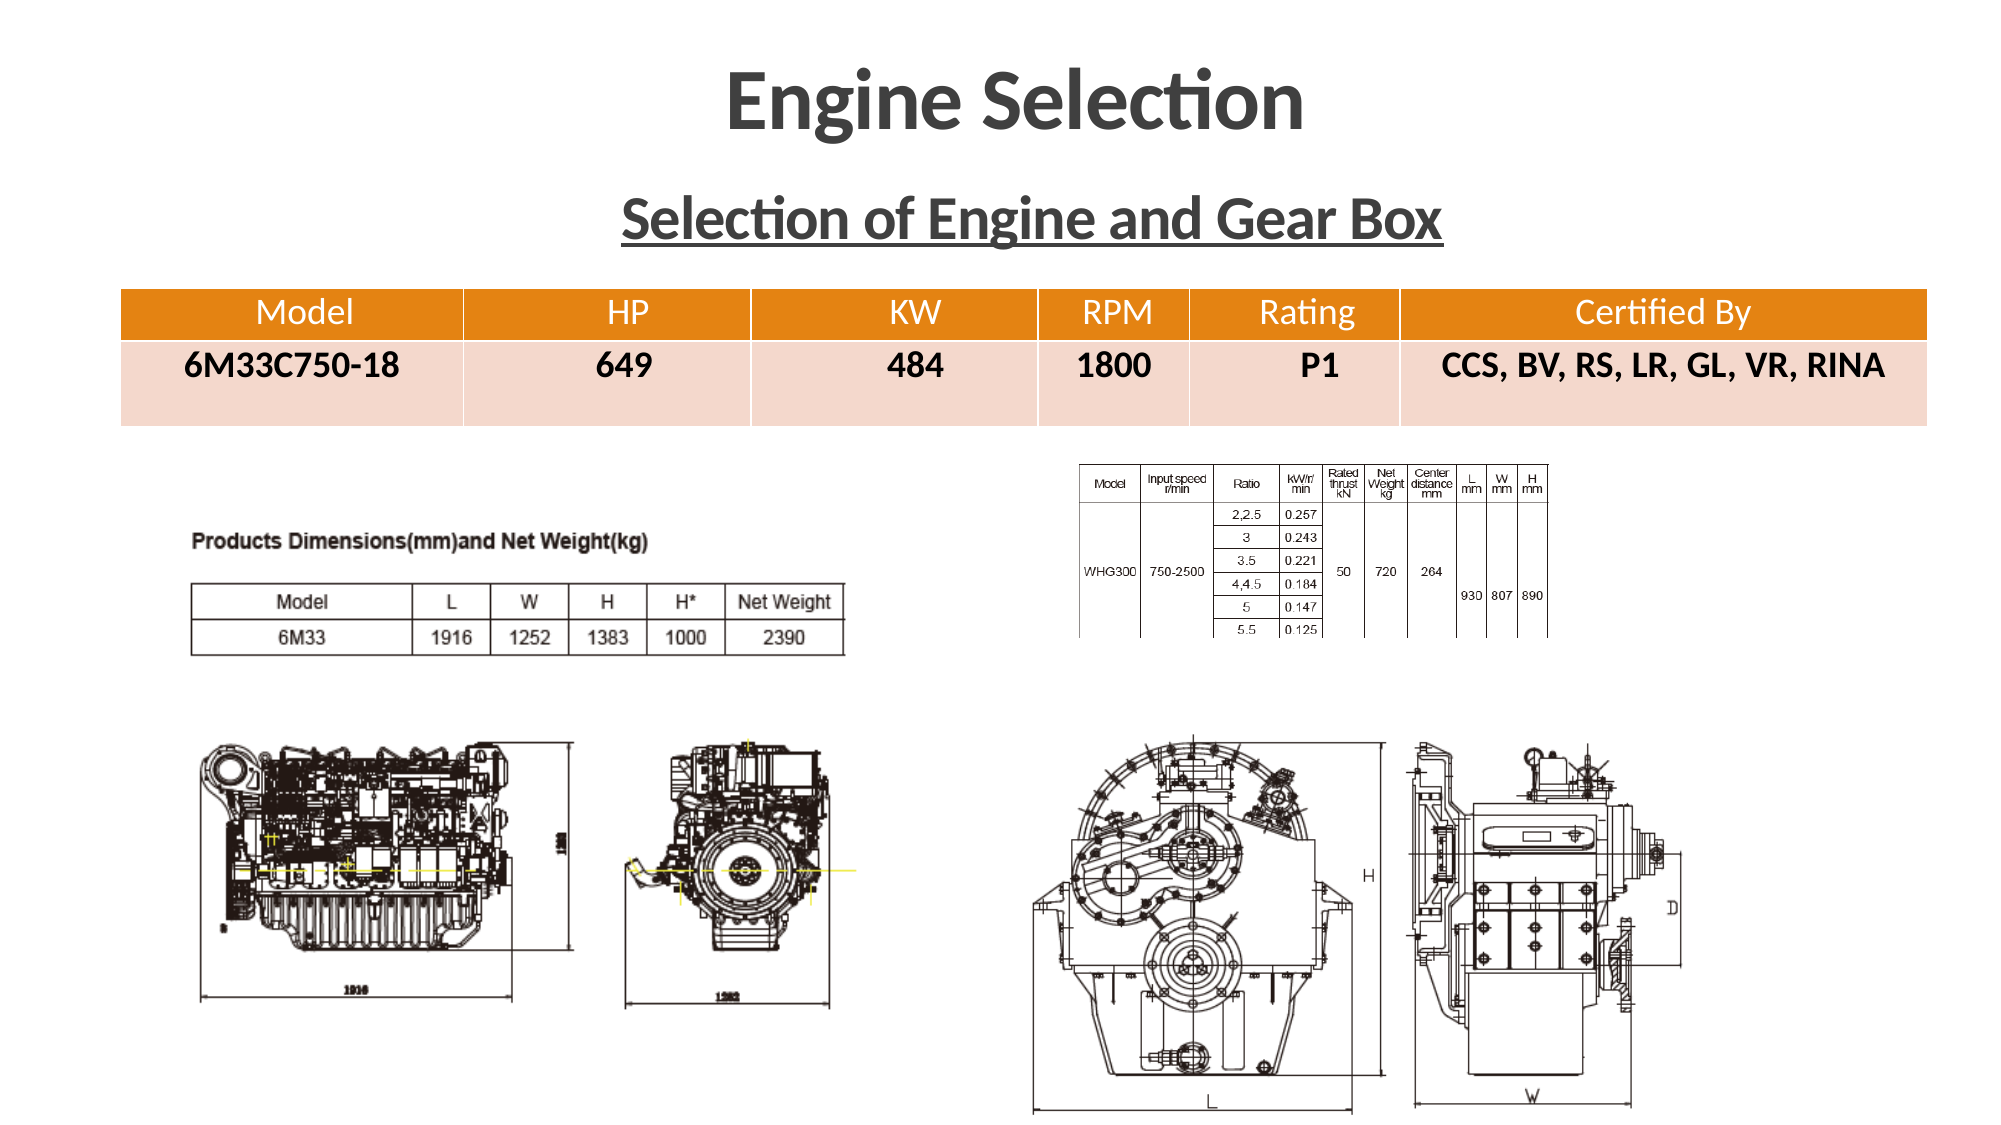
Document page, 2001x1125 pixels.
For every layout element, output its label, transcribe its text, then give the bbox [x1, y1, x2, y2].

table_cell 484 [752, 342, 1037, 426]
table_header HP [464, 289, 750, 340]
picture [155, 513, 877, 1056]
table_cell CCS, BV, RS, LR, GL, VR, RINA [1401, 342, 1927, 426]
table_cell 649 [464, 342, 750, 426]
text_box Selection of Engine and Gear Box [207, 181, 1858, 288]
table_cell 1800 [1039, 342, 1189, 426]
text_box Engine Selection [32, 50, 2000, 289]
table_header Model [121, 289, 463, 340]
picture [971, 664, 1703, 1125]
table_header Rating [1190, 289, 1399, 340]
table_cell 6M33C750-18 [121, 342, 463, 426]
table_header KW [752, 289, 1037, 340]
picture [1077, 461, 1552, 638]
table_header Certified By [1401, 289, 1927, 340]
table_header RPM [1039, 289, 1189, 340]
table_cell P1 [1190, 342, 1399, 426]
